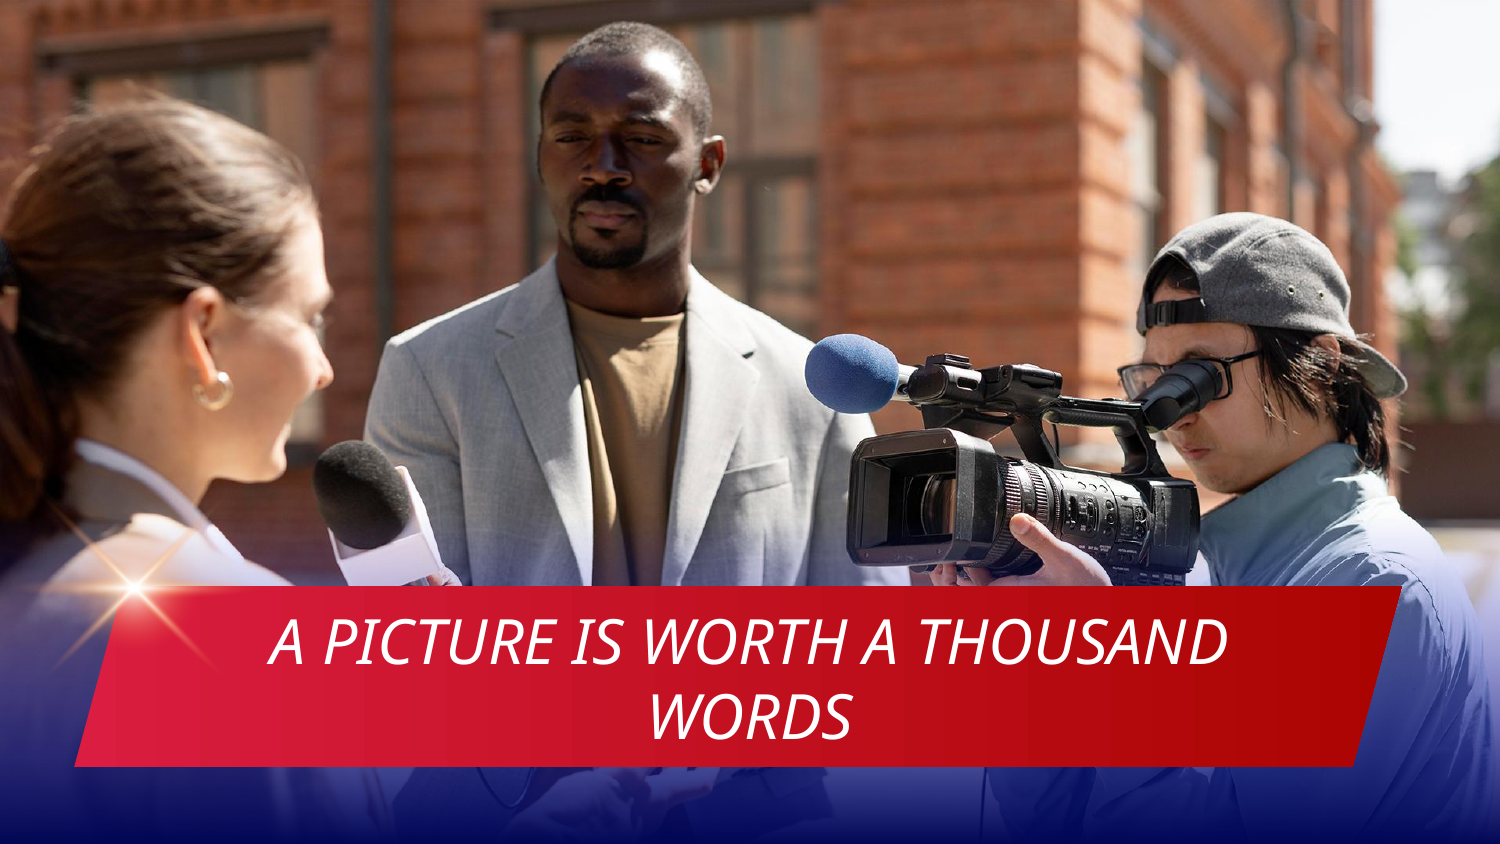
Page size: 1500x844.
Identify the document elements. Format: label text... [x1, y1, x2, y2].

picture [0, 0, 1500, 683]
title A PICTURE IS WORTH A THOUSAND WORDS [231, 597, 1269, 756]
text_box [74, 586, 1402, 768]
